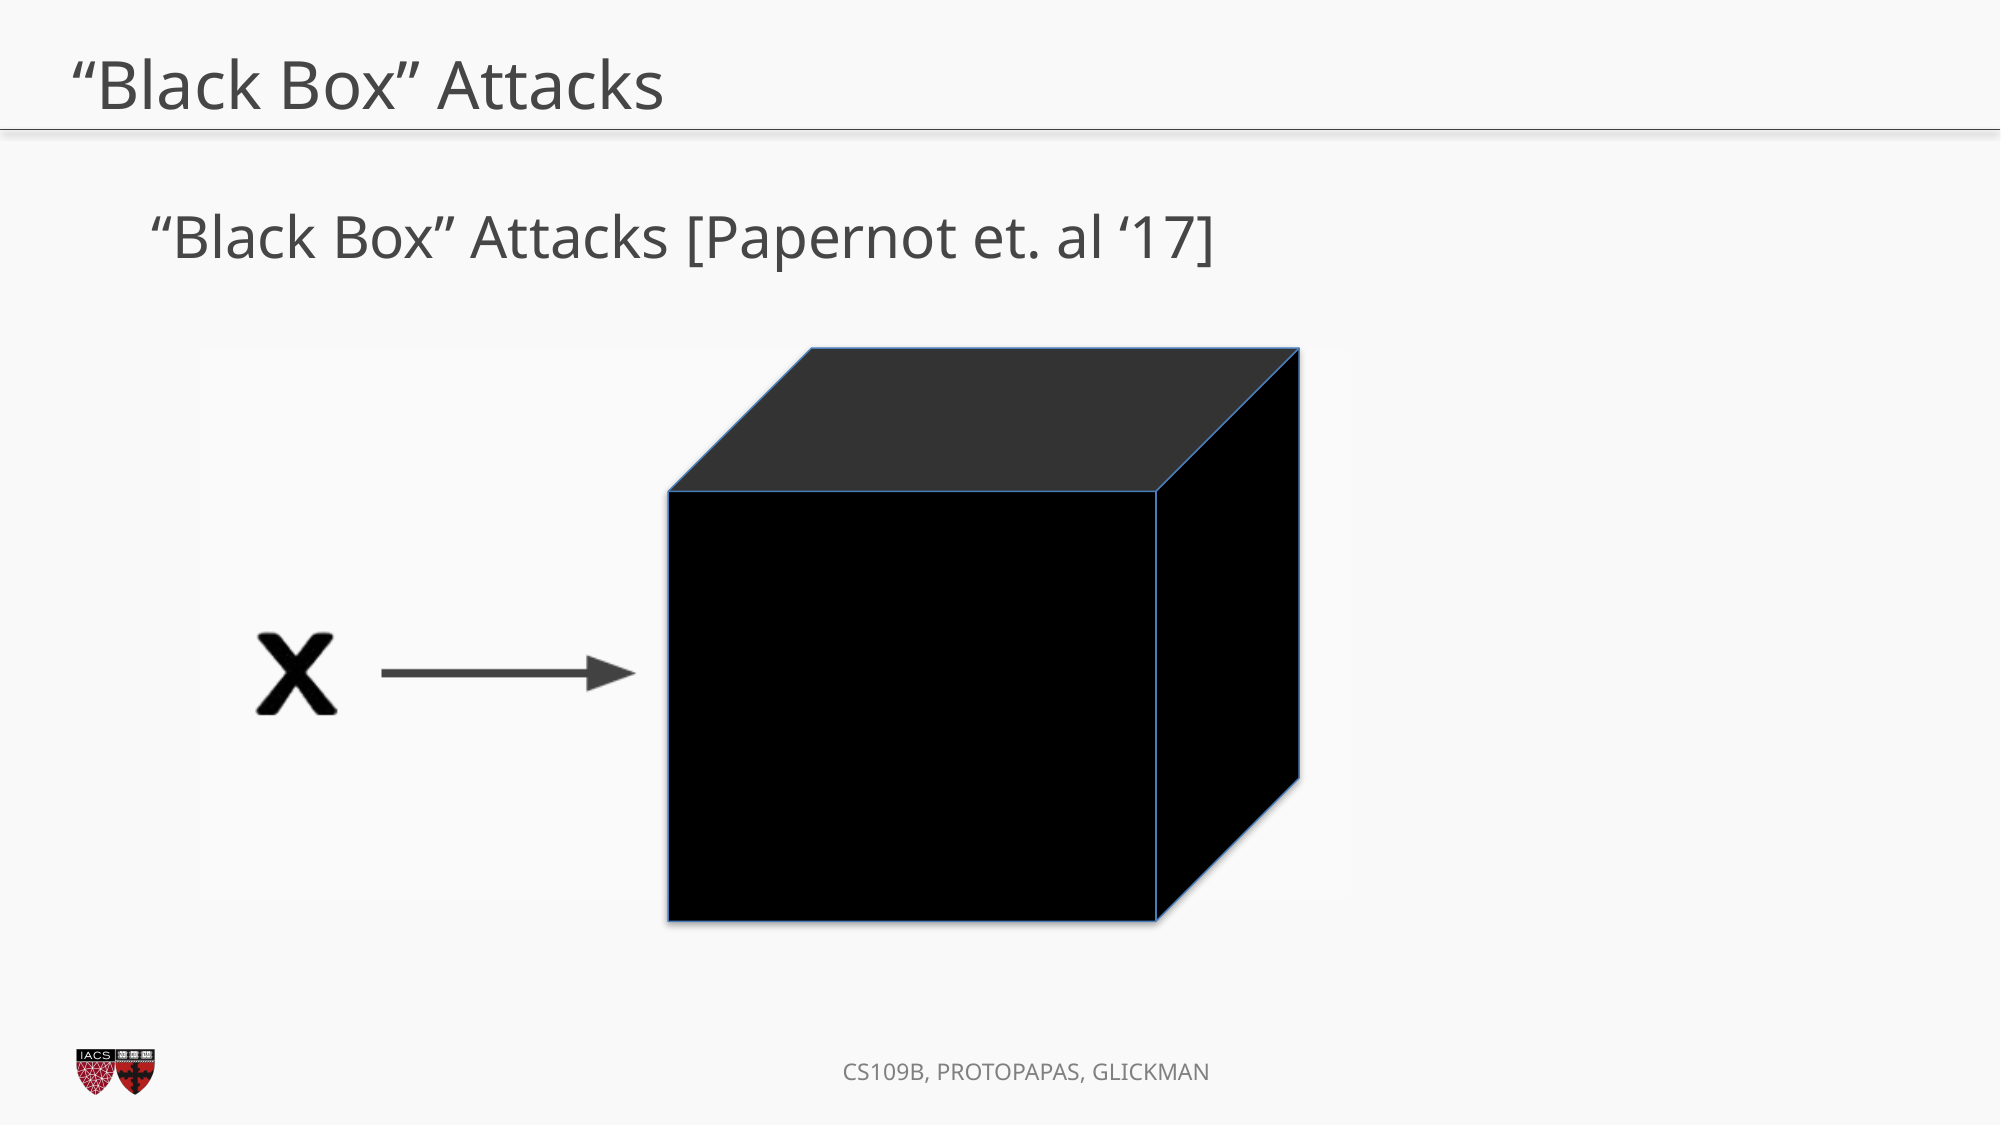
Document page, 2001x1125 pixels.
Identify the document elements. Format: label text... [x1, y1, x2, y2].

text_box [667, 908, 1171, 923]
title “Black Box” Attacks [57, 35, 1943, 162]
picture [75, 1049, 155, 1095]
list “Black Box” Attacks [Papernot et. al ‘17] [136, 193, 1831, 540]
picture [199, 347, 1346, 899]
